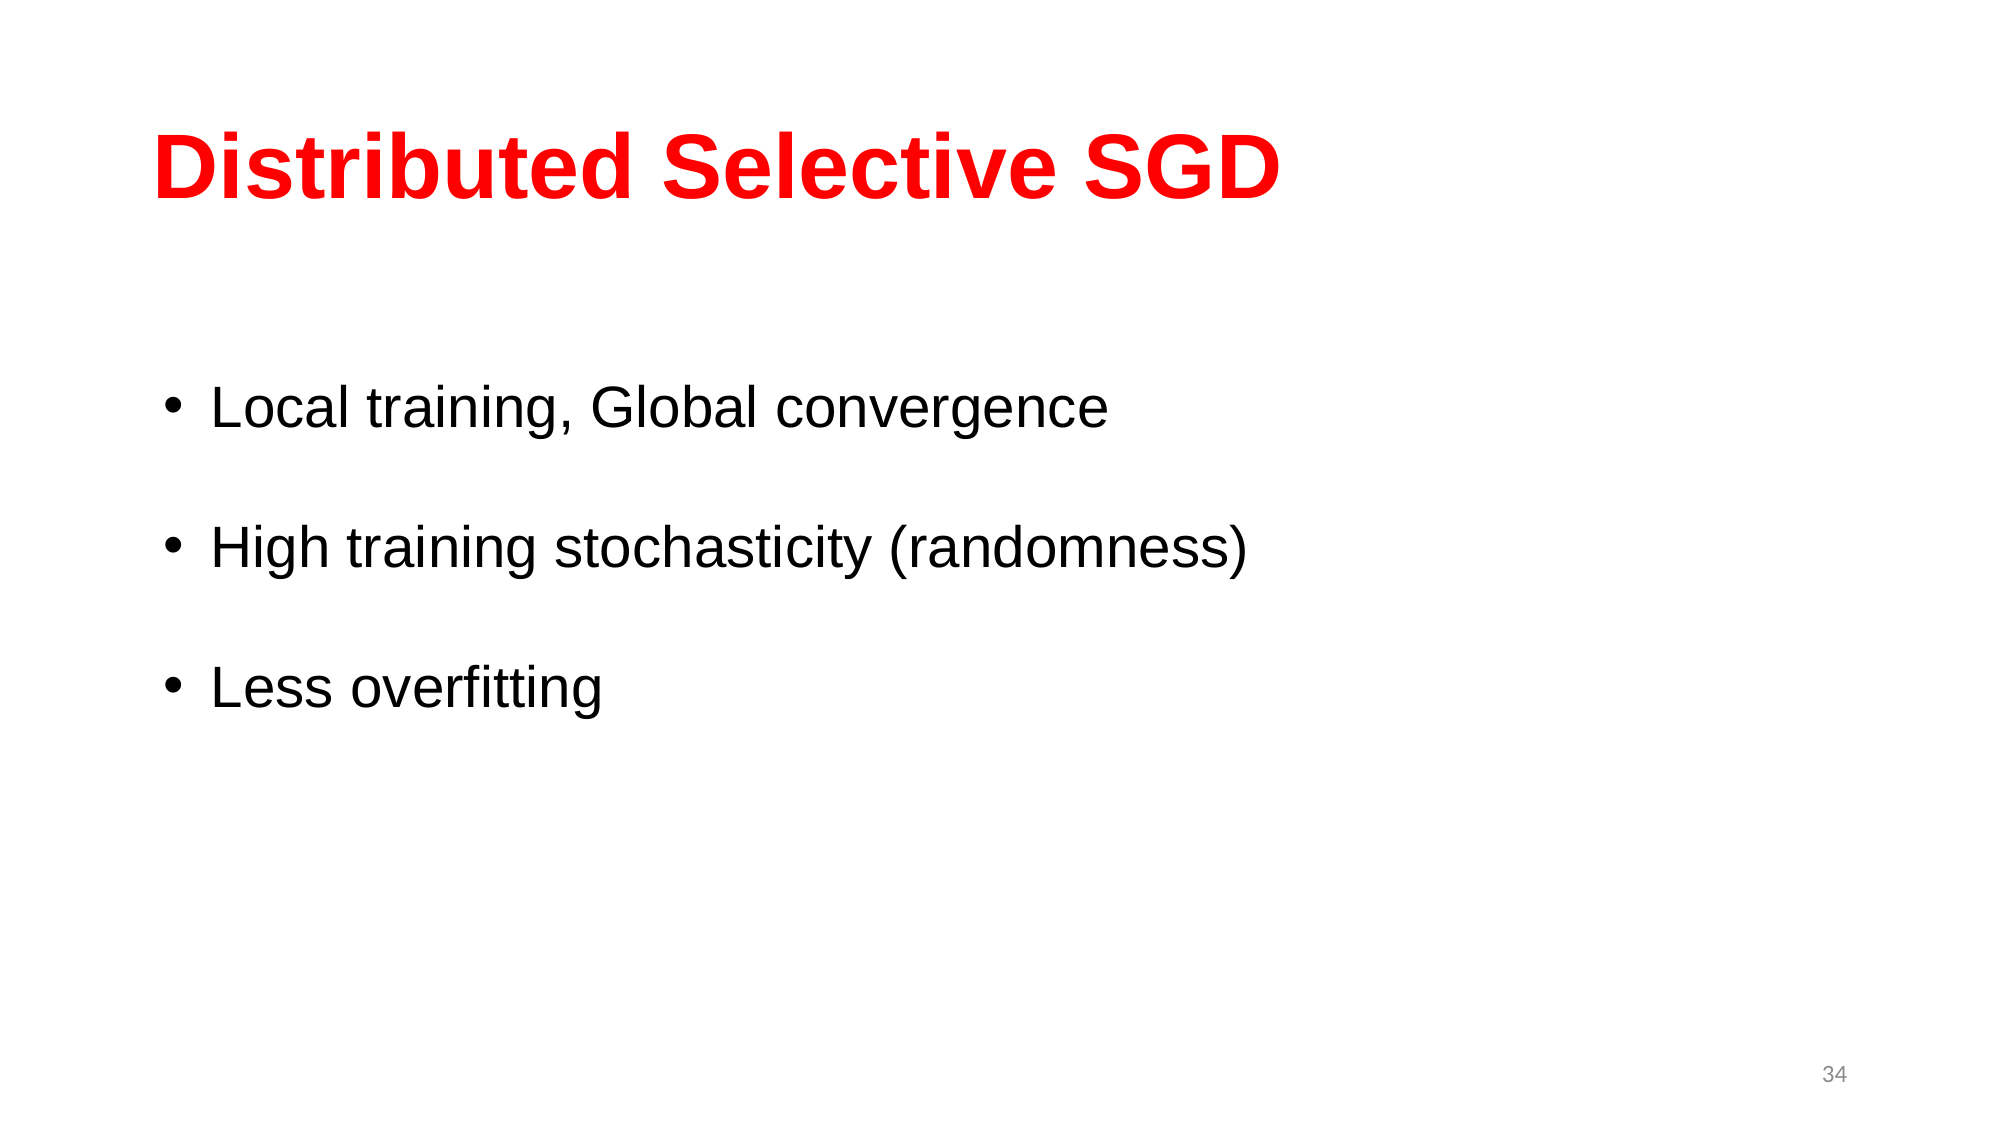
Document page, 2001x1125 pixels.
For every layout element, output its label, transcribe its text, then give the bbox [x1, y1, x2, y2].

text_box Local training, Global convergence High training stochasticity (randomness) Less overfitting [149, 361, 1413, 727]
slide_number 34 [1412, 1042, 1863, 1103]
title Distributed Selective SGD [137, 59, 1863, 278]
